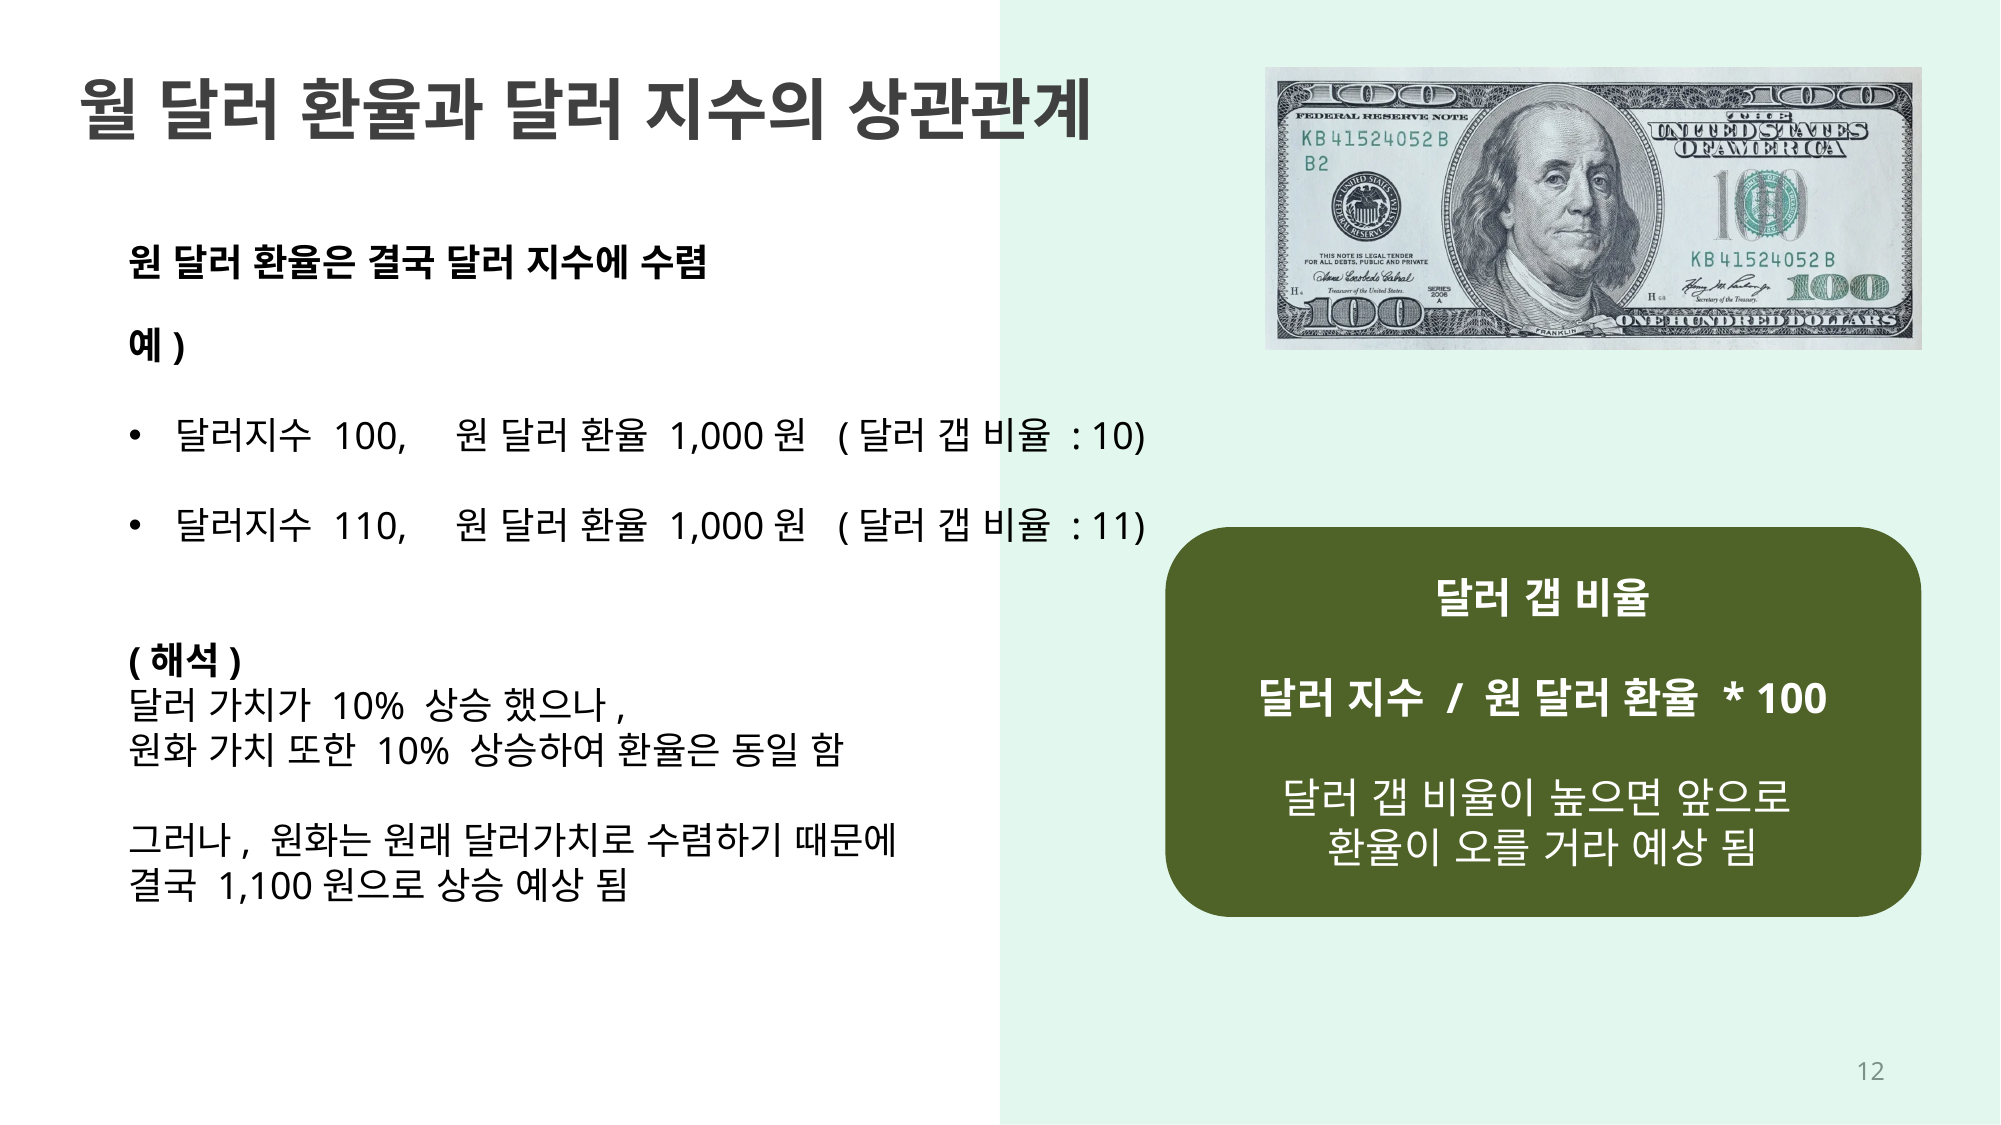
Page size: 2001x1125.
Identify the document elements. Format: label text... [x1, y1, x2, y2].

text_box 예) 달러지수 100, 원 달러 환율 1,000원 (달러 갭 비율 : 10) 달러지수 110, 원 달러 환율 1,000원 (달러 갭 비율 : 11) (해석) 달러 가치가 10% 상승 했으나, 원화 가치 또한 10% 상승하여 환율은 동일 함 그러나, 원화는 원래 달러가치로 수렴하기 때문에 결국 1,100원으로 상승 예상 됨 [114, 314, 1272, 915]
picture [1265, 67, 1922, 350]
text_box 달러 갭 비율 달러 지수 / 원 달러 환율 * 100 달러 갭 비율이 높으면 앞으로 환율이 오를 거라 예상 됨 [1163, 524, 1924, 919]
slide_number 11 [1433, 1042, 1900, 1103]
text_box 원 달러 환율은 결국 달러 지수에 수렴 [114, 231, 1603, 292]
text_box 월 달러 환율과 달러 지수의 상관관계 [78, 68, 1260, 149]
